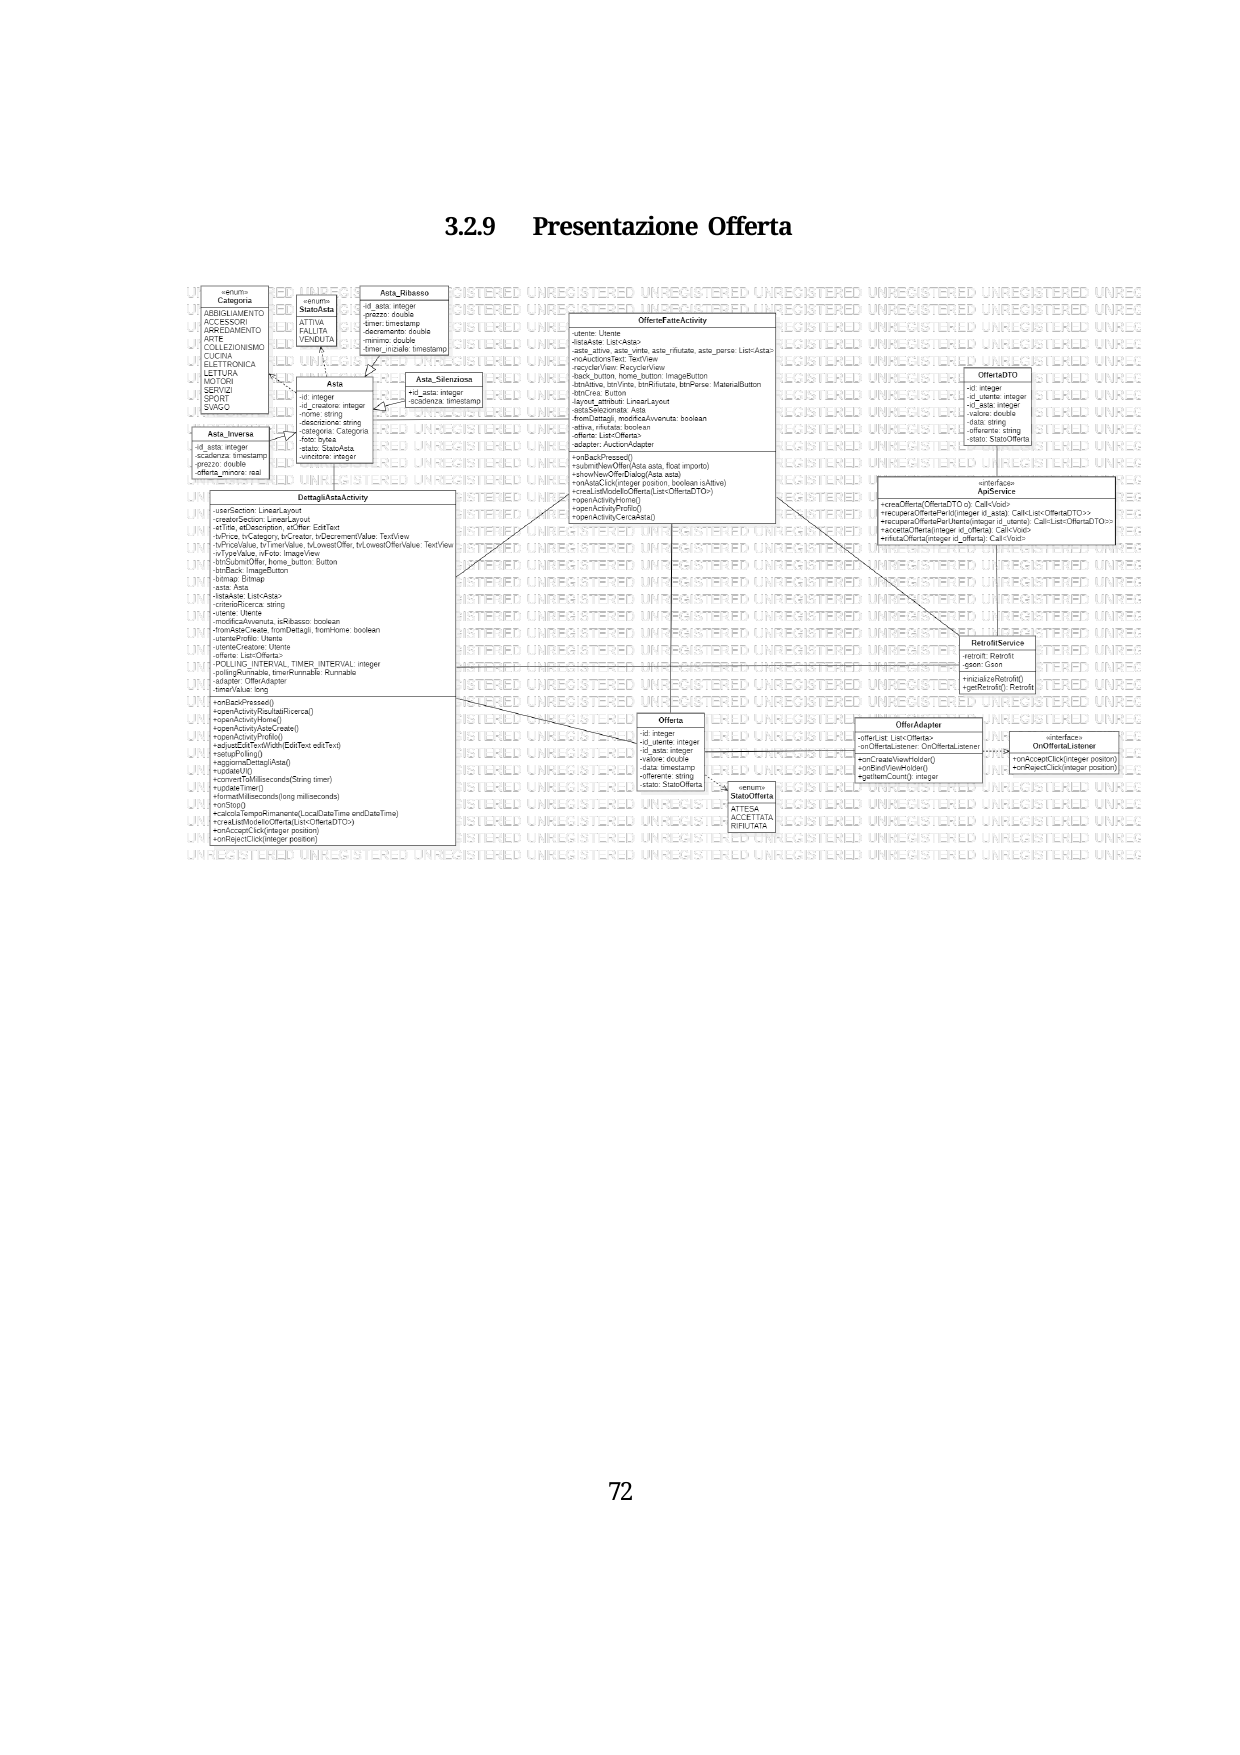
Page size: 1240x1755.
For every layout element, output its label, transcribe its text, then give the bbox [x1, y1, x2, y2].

text_box 3.2.9 Presentazione Offerta [442, 208, 798, 241]
picture [185, 280, 1142, 869]
slide_number 30 [601, 1474, 639, 1755]
